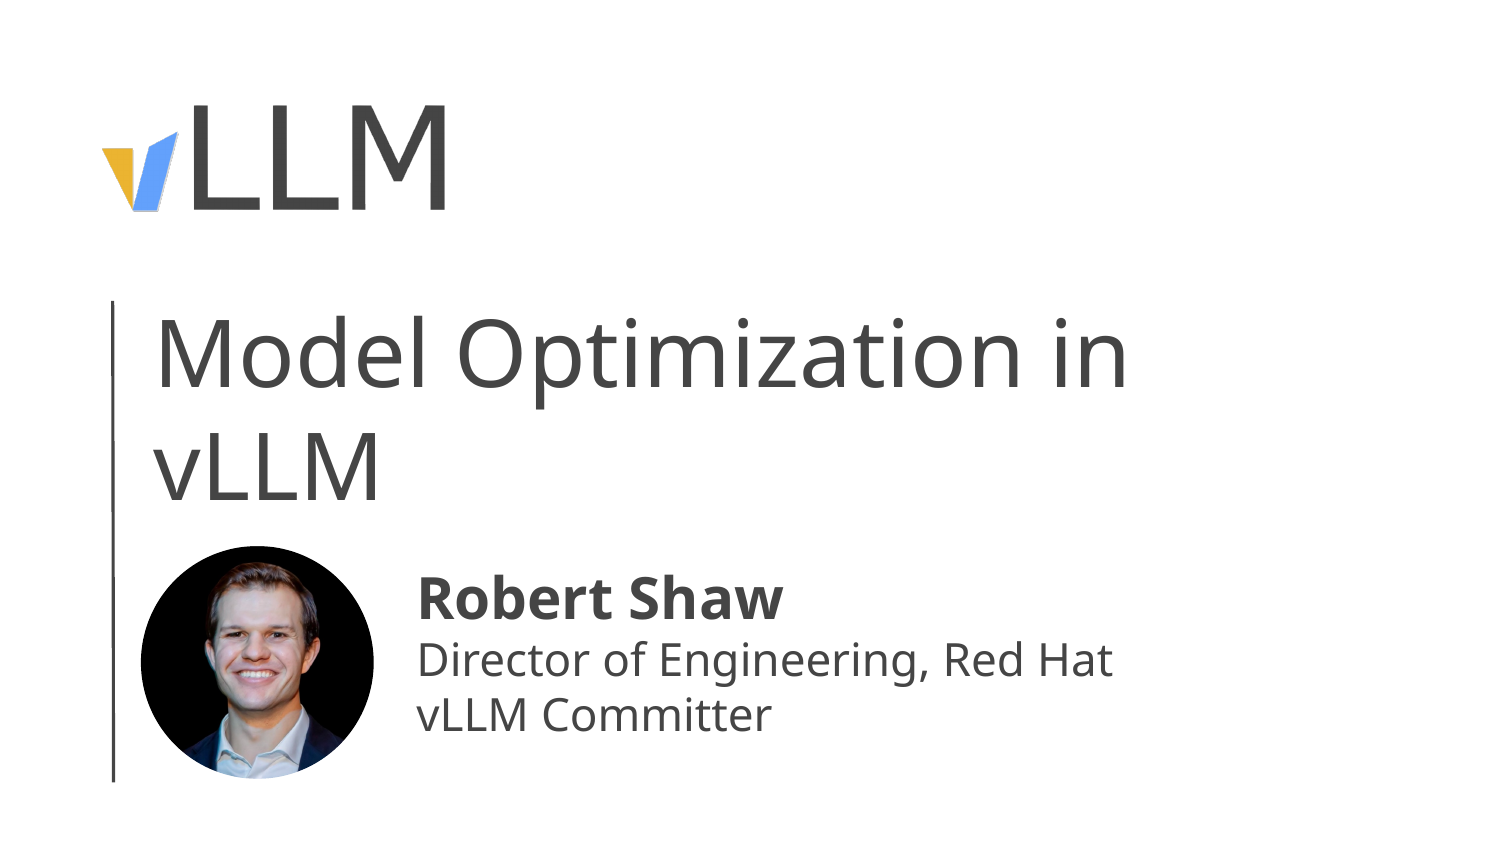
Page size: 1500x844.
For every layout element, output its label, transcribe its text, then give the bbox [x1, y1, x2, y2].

title Model Optimization in vLLM [138, 197, 1381, 534]
picture [140, 545, 374, 780]
subtitle Robert Shaw Director of Engineering, Red Hat vLLM Committer [401, 546, 1500, 779]
picture [88, 80, 462, 234]
